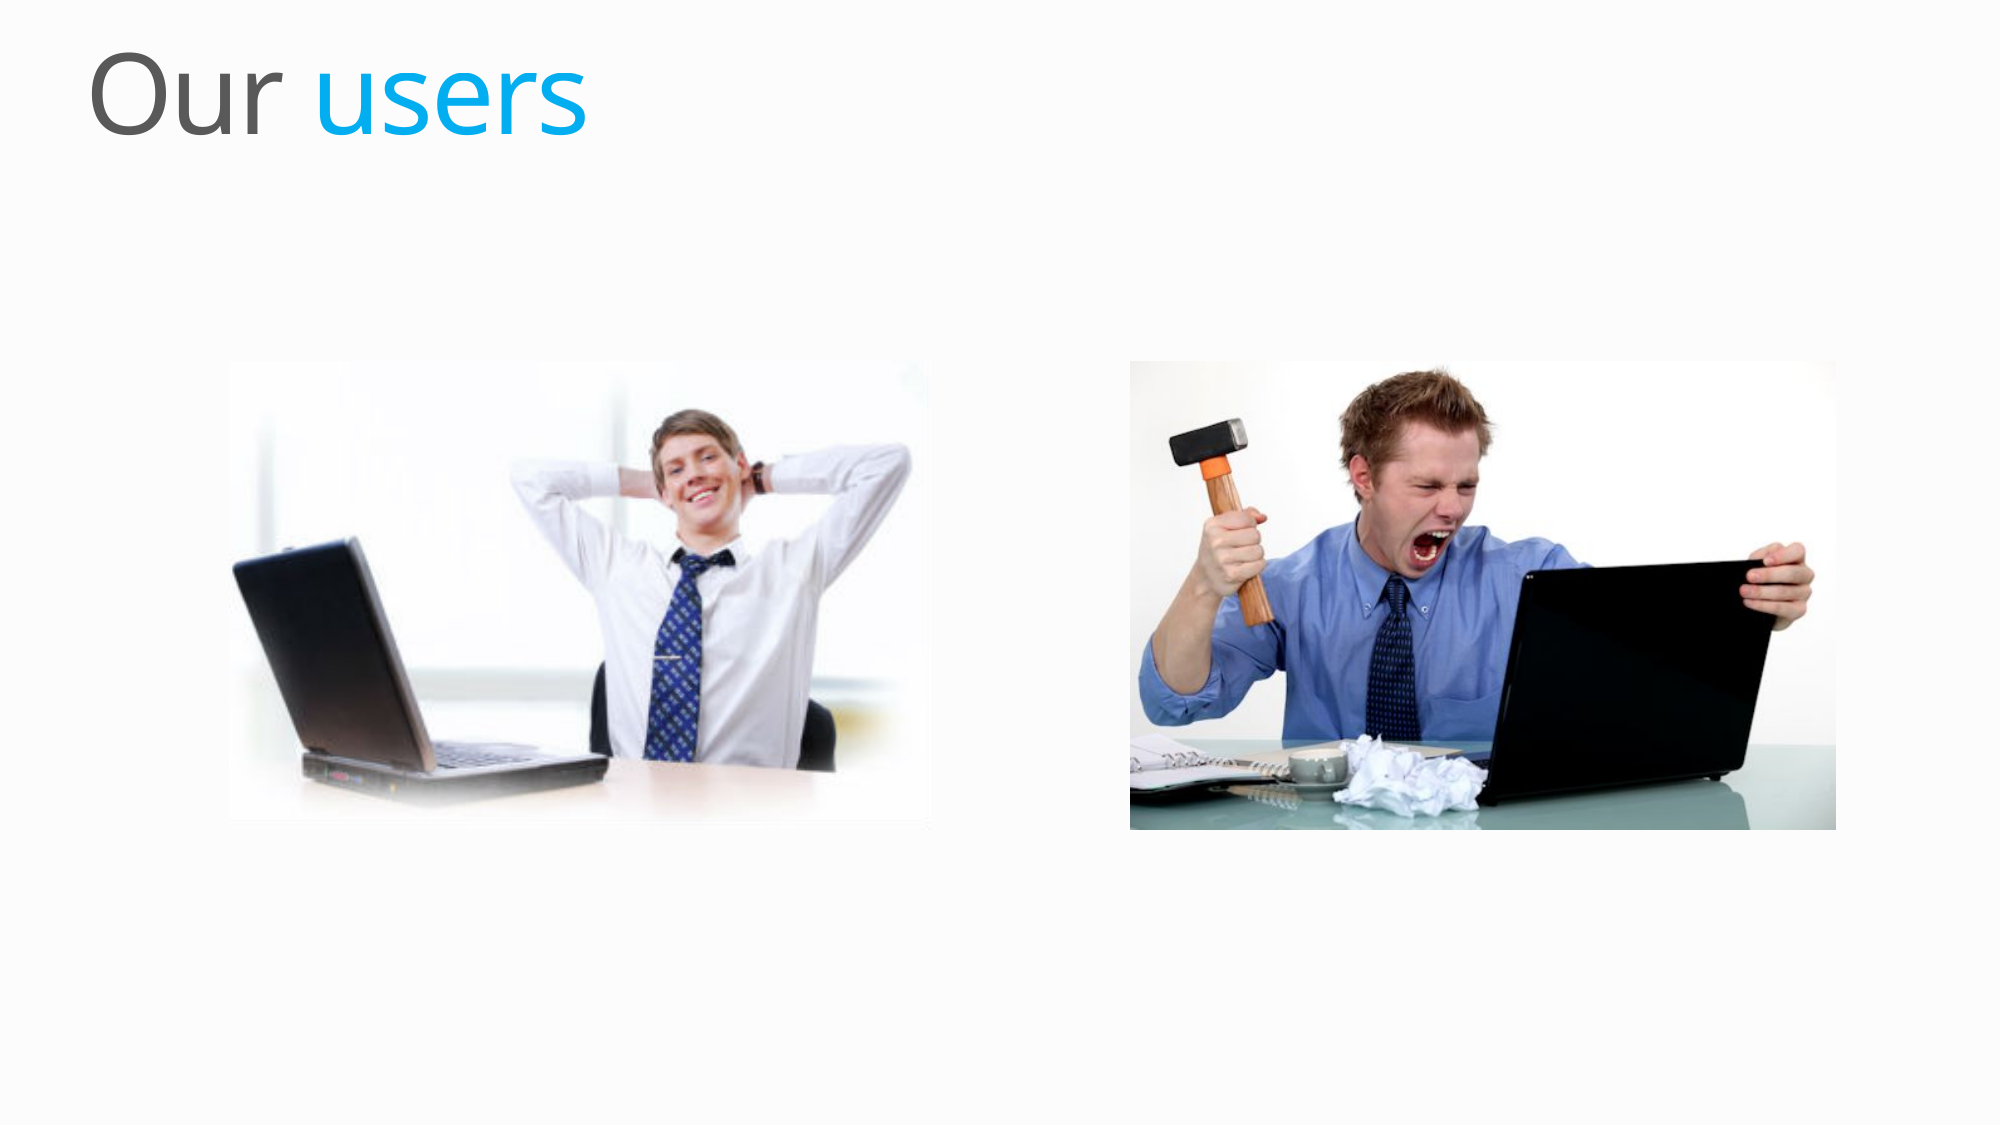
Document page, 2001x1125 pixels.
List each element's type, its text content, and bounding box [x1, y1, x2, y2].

title Our users [85, 37, 1915, 161]
picture [1130, 360, 1836, 831]
picture [228, 360, 931, 831]
